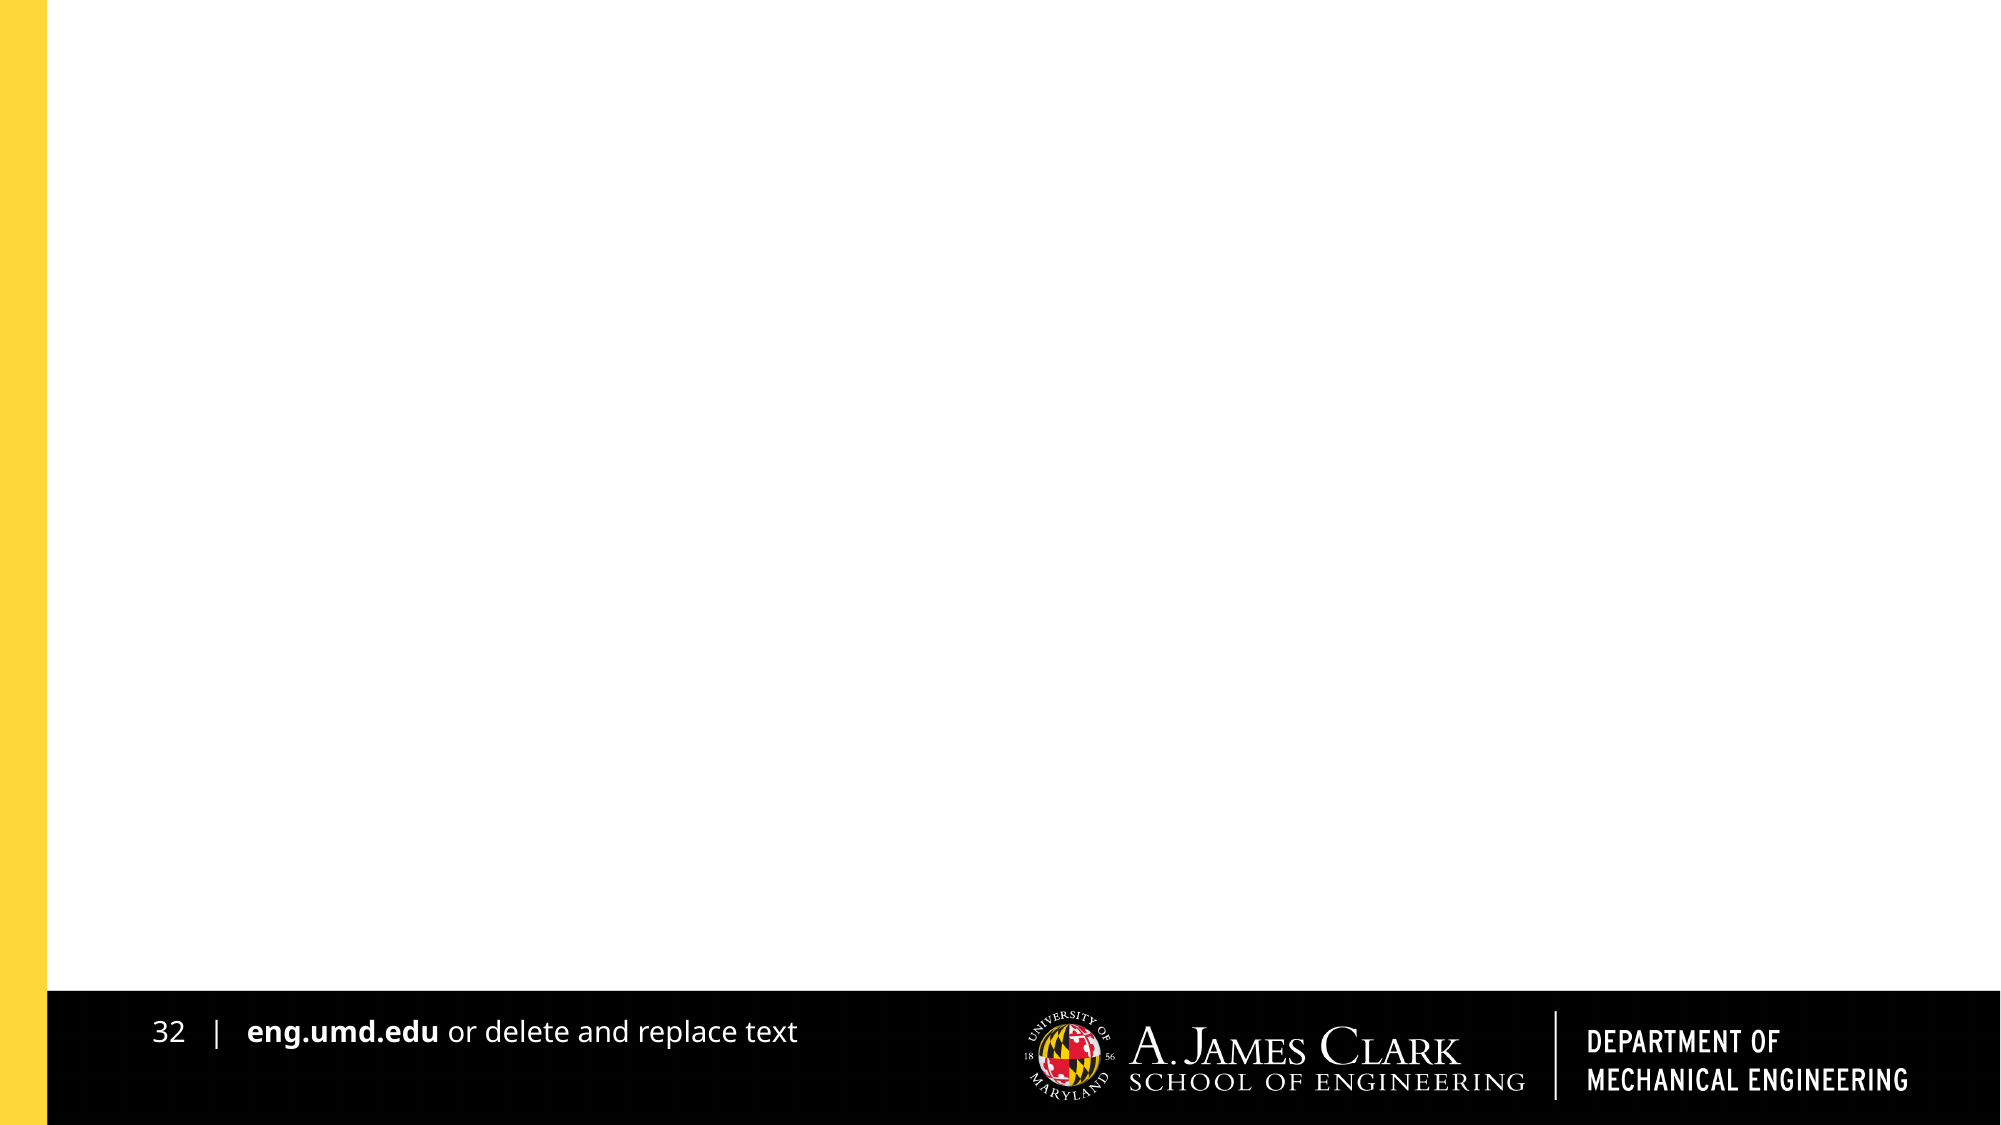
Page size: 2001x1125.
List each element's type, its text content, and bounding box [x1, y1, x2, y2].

footer 32 | eng.umd.edu or delete and replace text [137, 1002, 985, 1063]
picture [0, 0, 2001, 1125]
